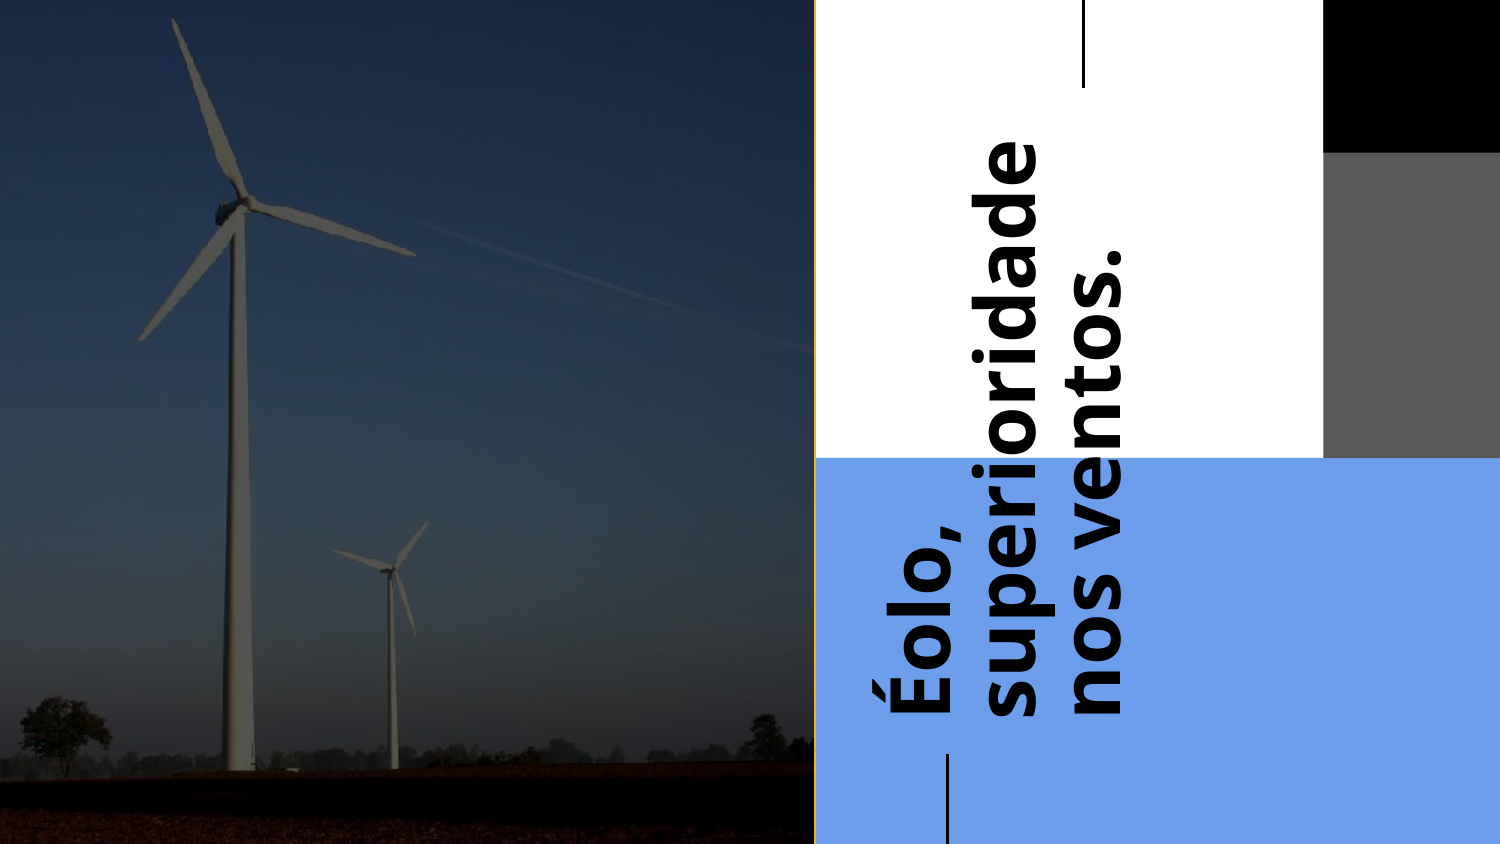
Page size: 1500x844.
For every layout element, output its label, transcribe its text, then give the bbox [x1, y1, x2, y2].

picture [0, 0, 815, 844]
title Éolo, superioridade nos ventos. [840, 108, 1180, 736]
